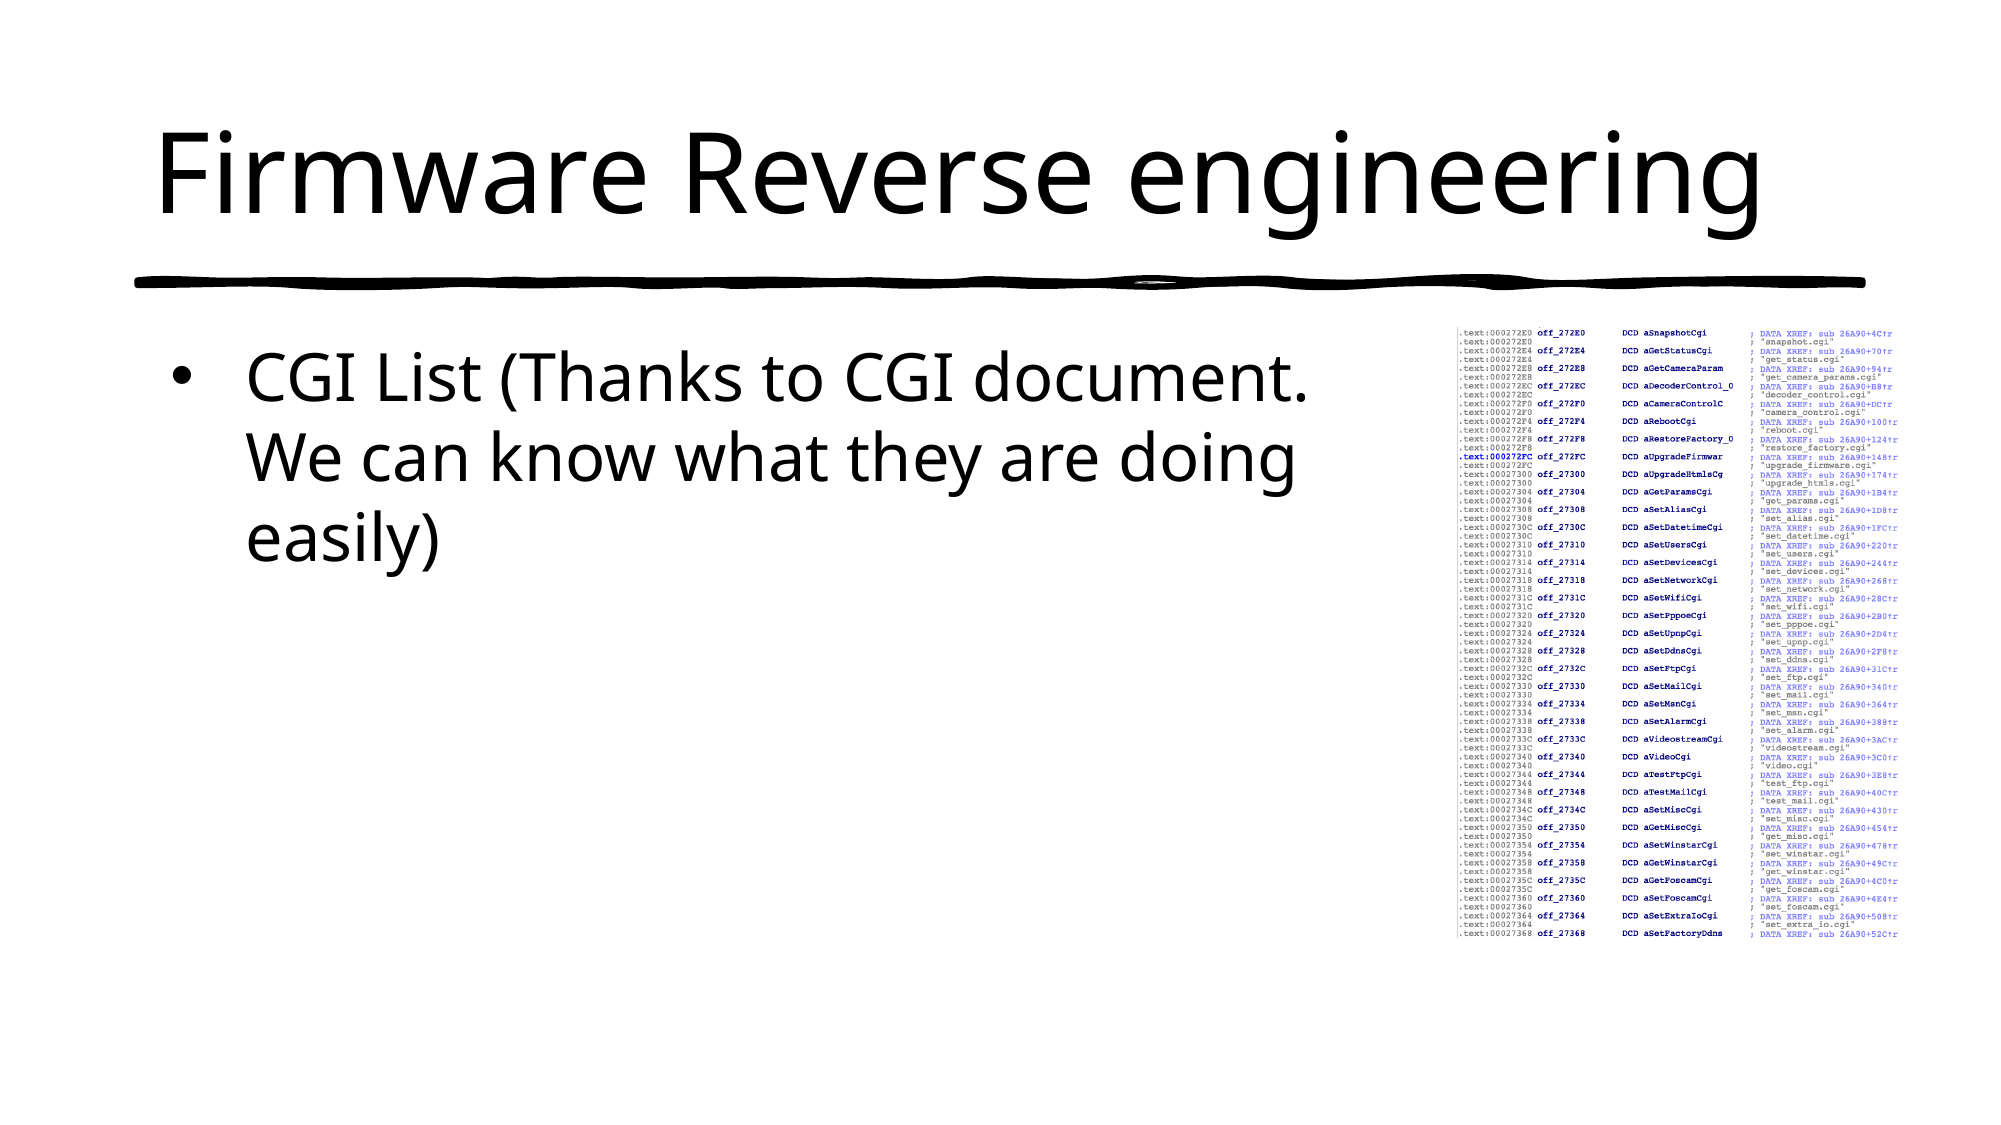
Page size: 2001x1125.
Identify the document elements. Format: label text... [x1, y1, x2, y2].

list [1457, 327, 1902, 938]
title Firmware Reverse engineering [137, 59, 1863, 278]
text_box CGI List (Thanks to CGI document. We can know what they are doing easily) [155, 327, 1423, 582]
